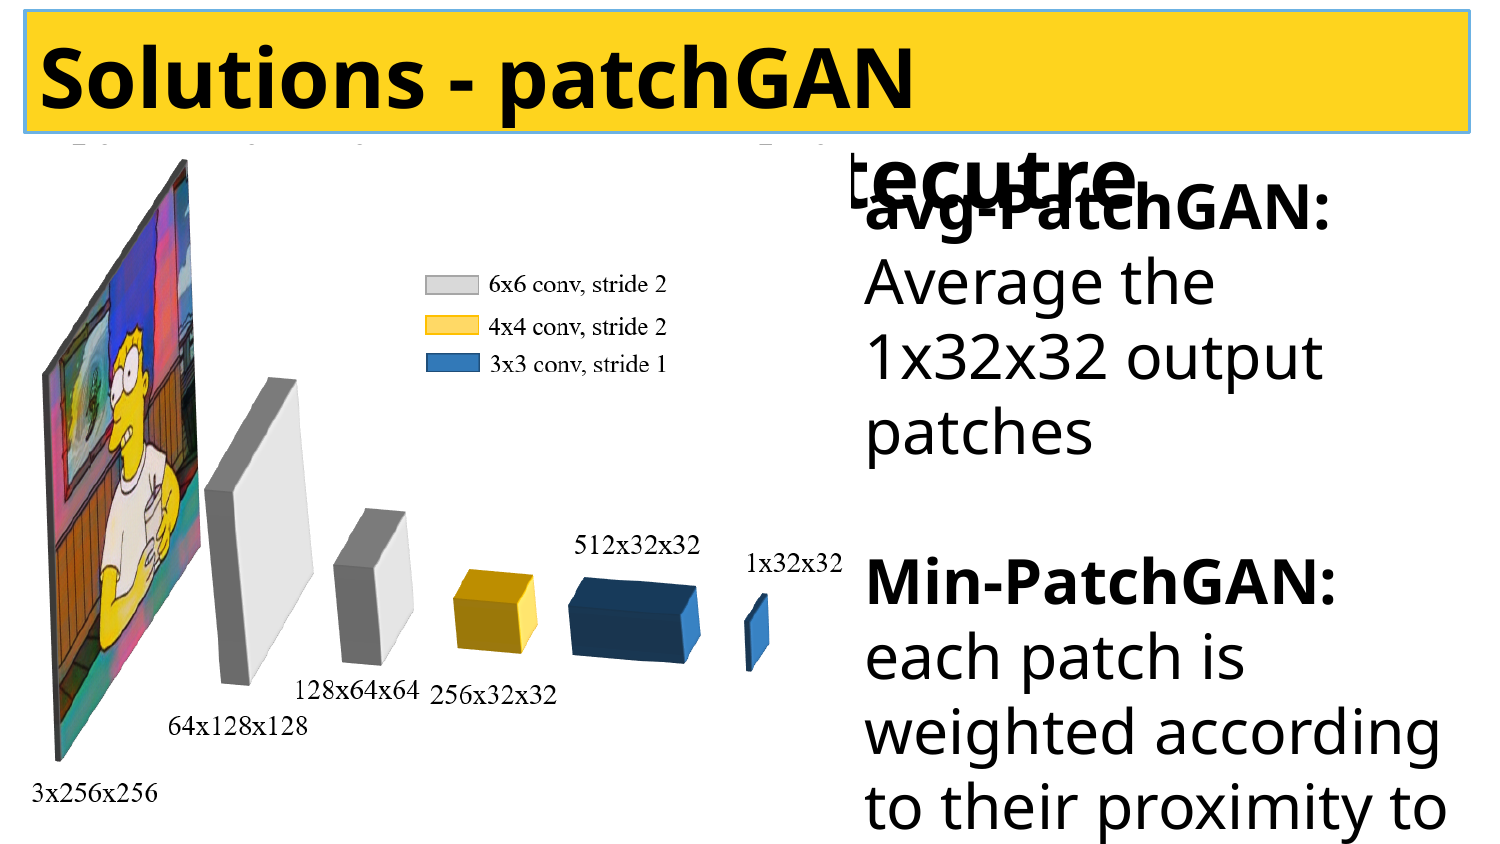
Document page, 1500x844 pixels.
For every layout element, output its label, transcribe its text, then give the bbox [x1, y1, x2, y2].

picture [24, 145, 851, 807]
title Solutions - patchGAN discriminator architecutre [24, 10, 1470, 133]
text_box avg-PatchGAN: Average the 1x32x32 output patches Min-PatchGAN: each patch is weighted according to their proximity to the lowest patch likelihood and then summed [852, 152, 1470, 813]
